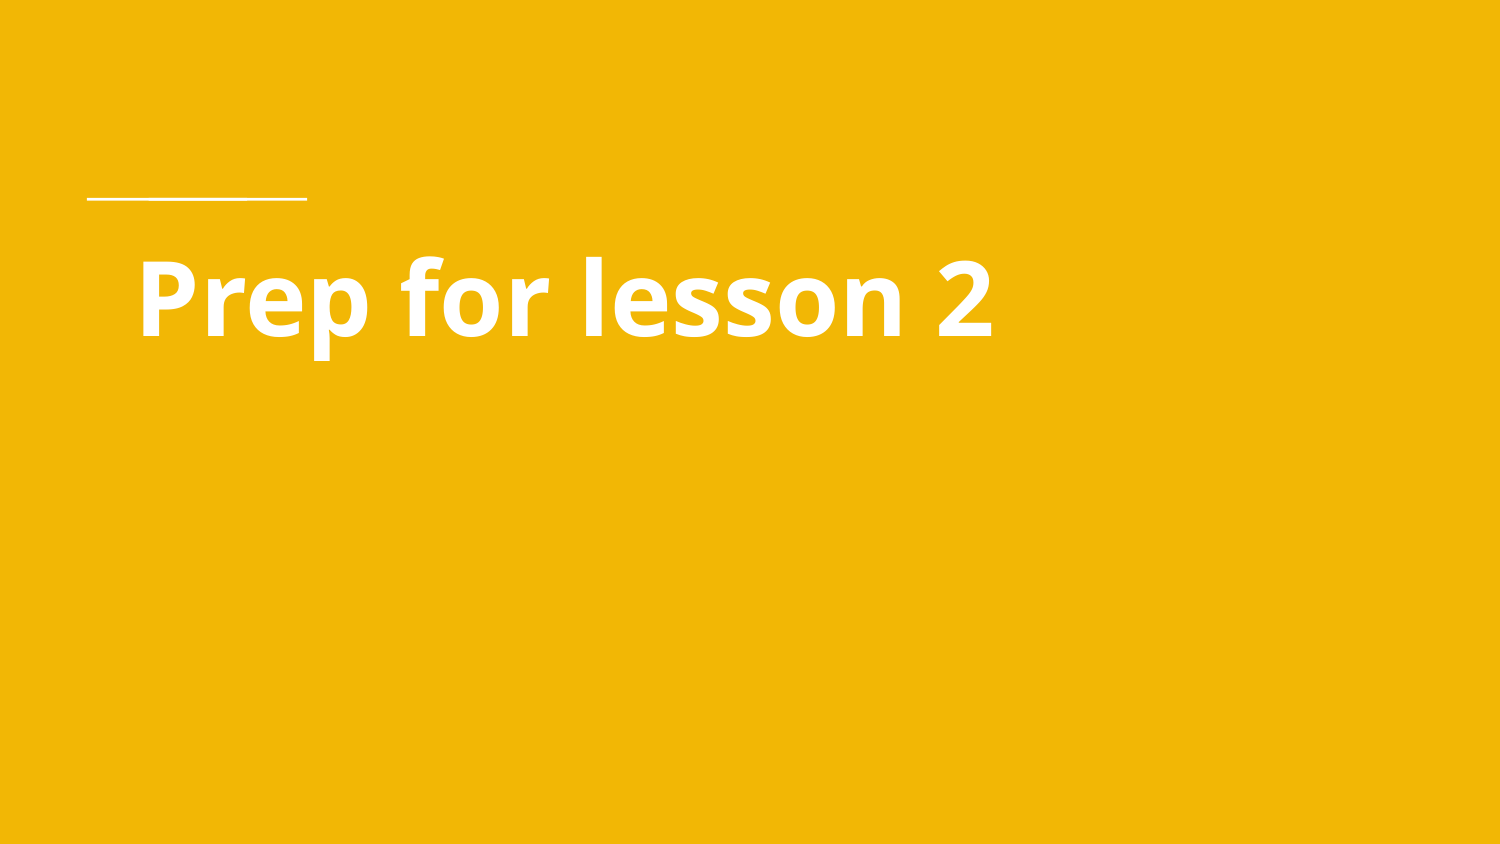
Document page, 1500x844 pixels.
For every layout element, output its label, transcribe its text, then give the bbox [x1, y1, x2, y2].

title Prep for lesson 2 [119, 216, 1381, 466]
